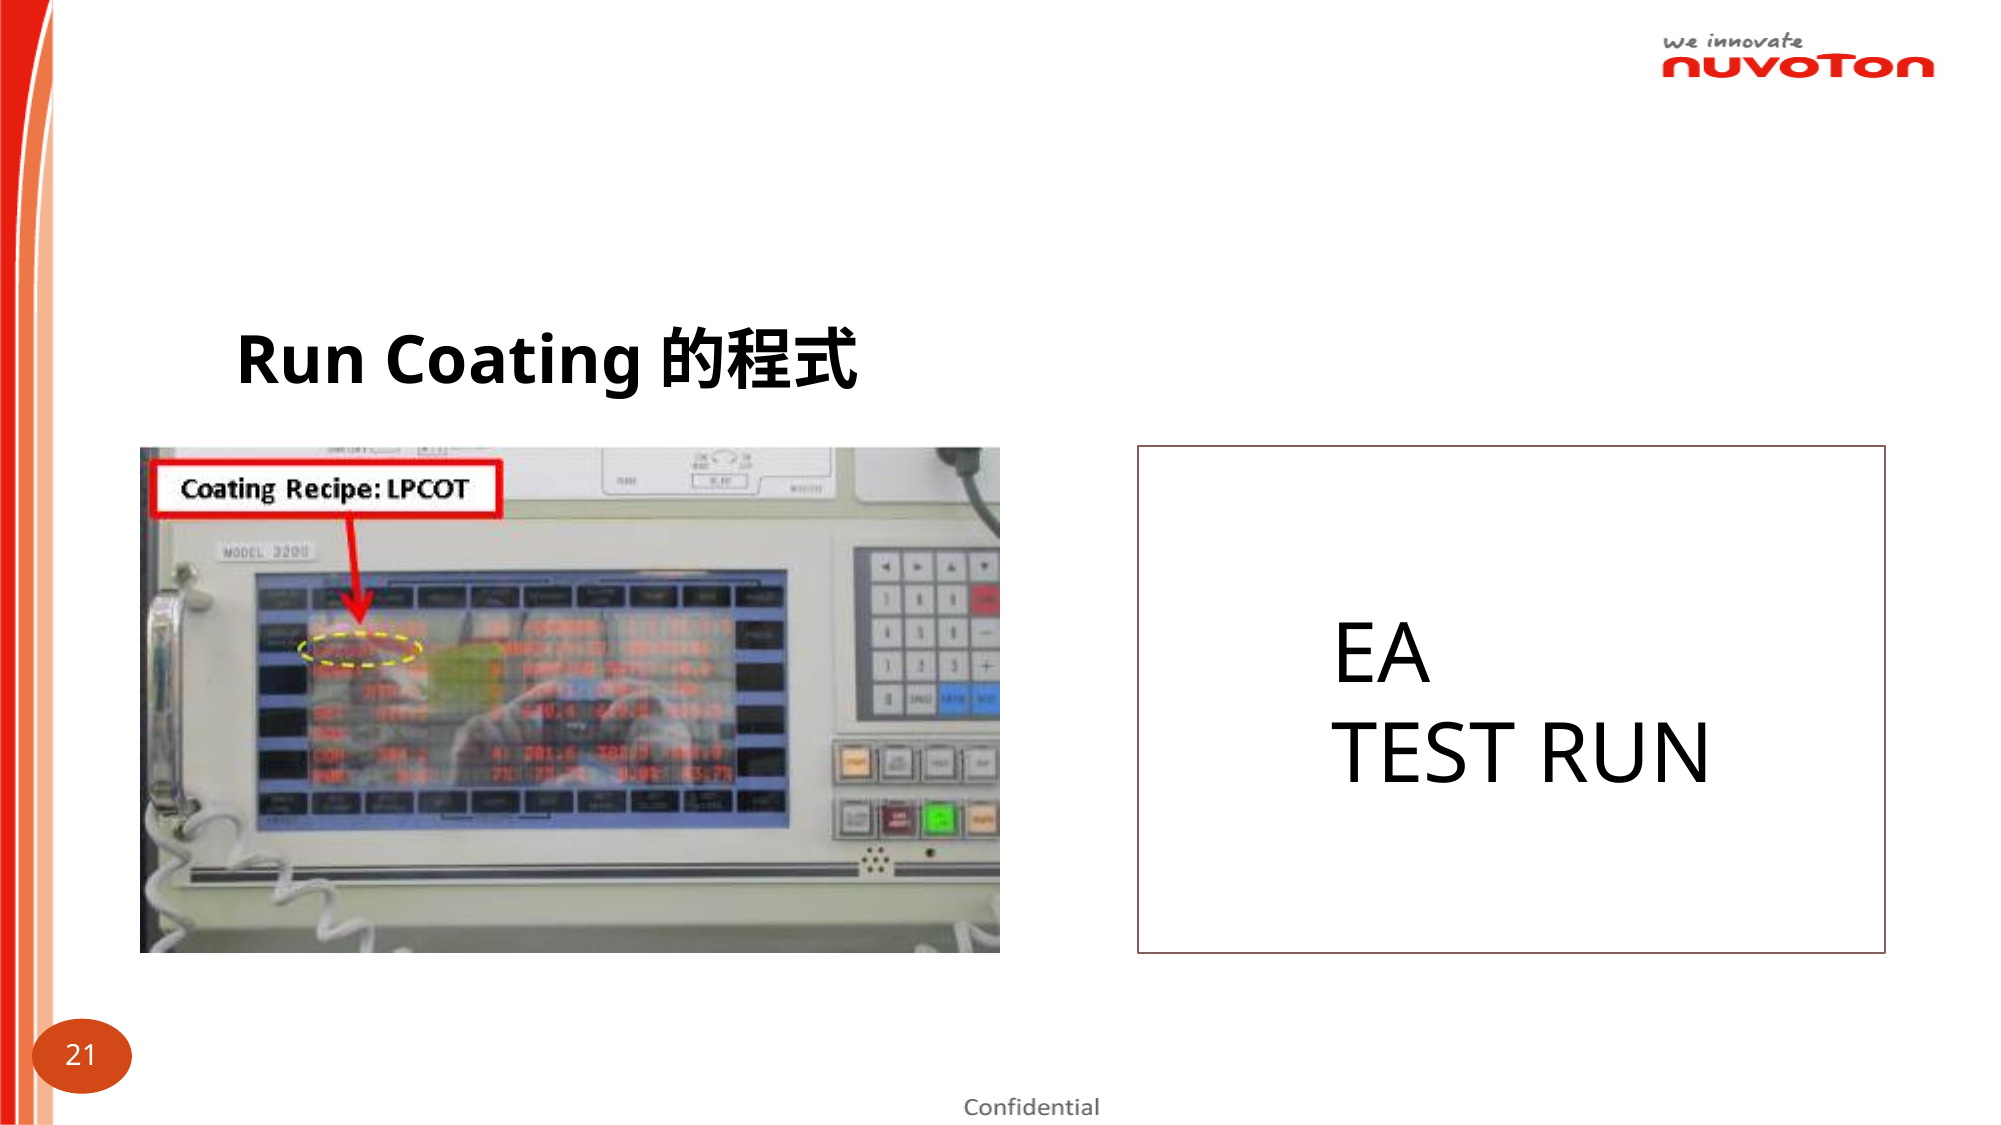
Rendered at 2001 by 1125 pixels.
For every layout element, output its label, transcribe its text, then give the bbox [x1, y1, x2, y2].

text_box EA TEST RUN [1137, 445, 1886, 954]
slide_number 21 [31, 1018, 132, 1094]
text_box Run Coating的程式 [220, 309, 875, 404]
picture [0, 0, 2000, 1125]
